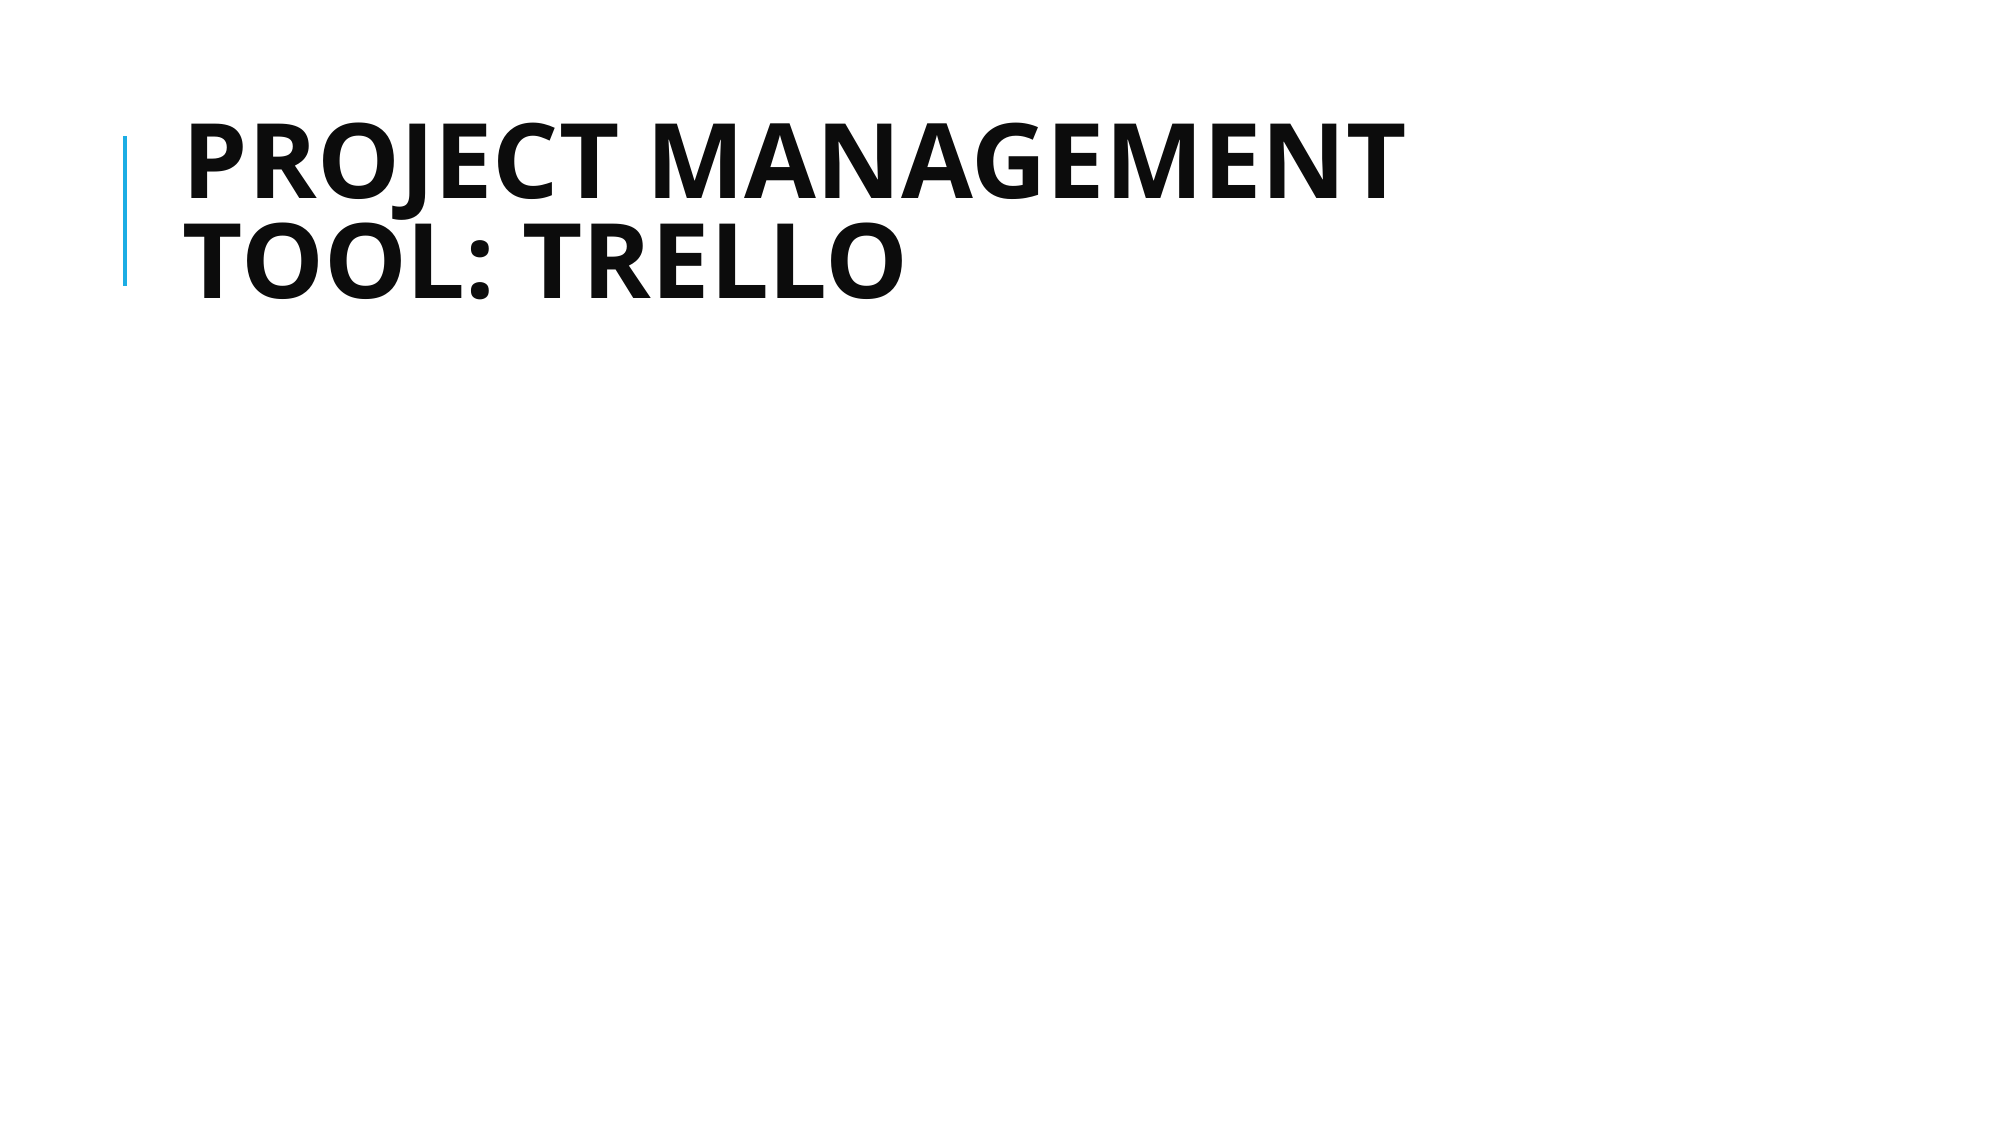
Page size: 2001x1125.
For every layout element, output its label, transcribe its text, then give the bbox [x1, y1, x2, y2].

title PROJECT MANAGEMENT TOOL: TRELLO [168, 96, 1763, 342]
